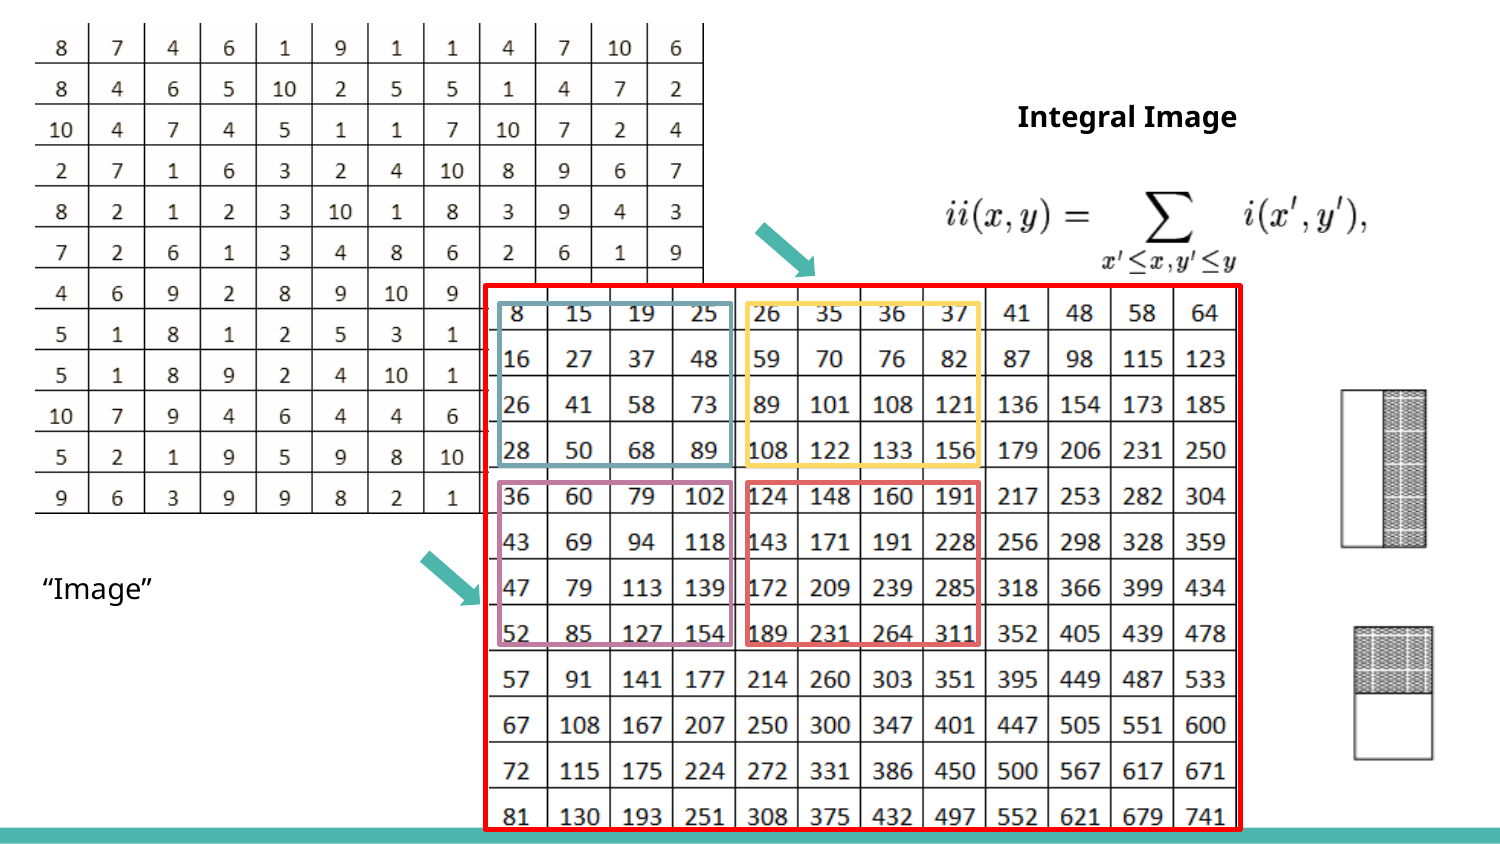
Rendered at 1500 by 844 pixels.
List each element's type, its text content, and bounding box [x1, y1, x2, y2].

text_box Integral Image [1002, 83, 1425, 171]
text_box “Image” [27, 555, 335, 632]
picture [35, 23, 1237, 830]
picture [1313, 363, 1458, 580]
text_box [419, 550, 481, 606]
text_box [754, 222, 816, 278]
picture [1313, 595, 1458, 804]
picture [912, 177, 1442, 280]
